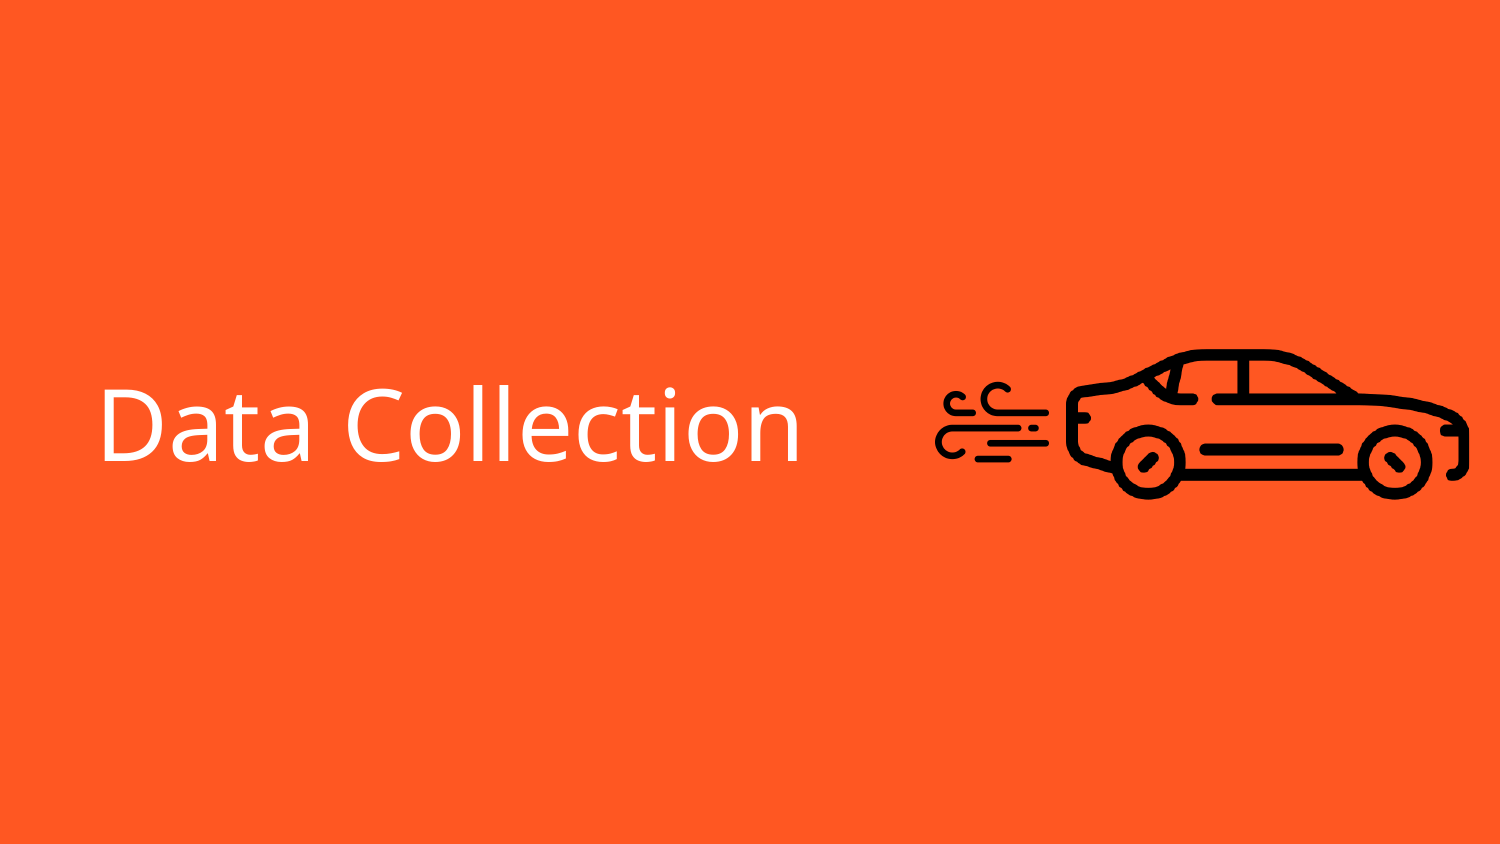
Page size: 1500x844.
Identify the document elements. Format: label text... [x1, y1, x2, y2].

picture [934, 364, 1049, 479]
picture [1065, 208, 1470, 613]
title Data Collection [80, 86, 1013, 758]
